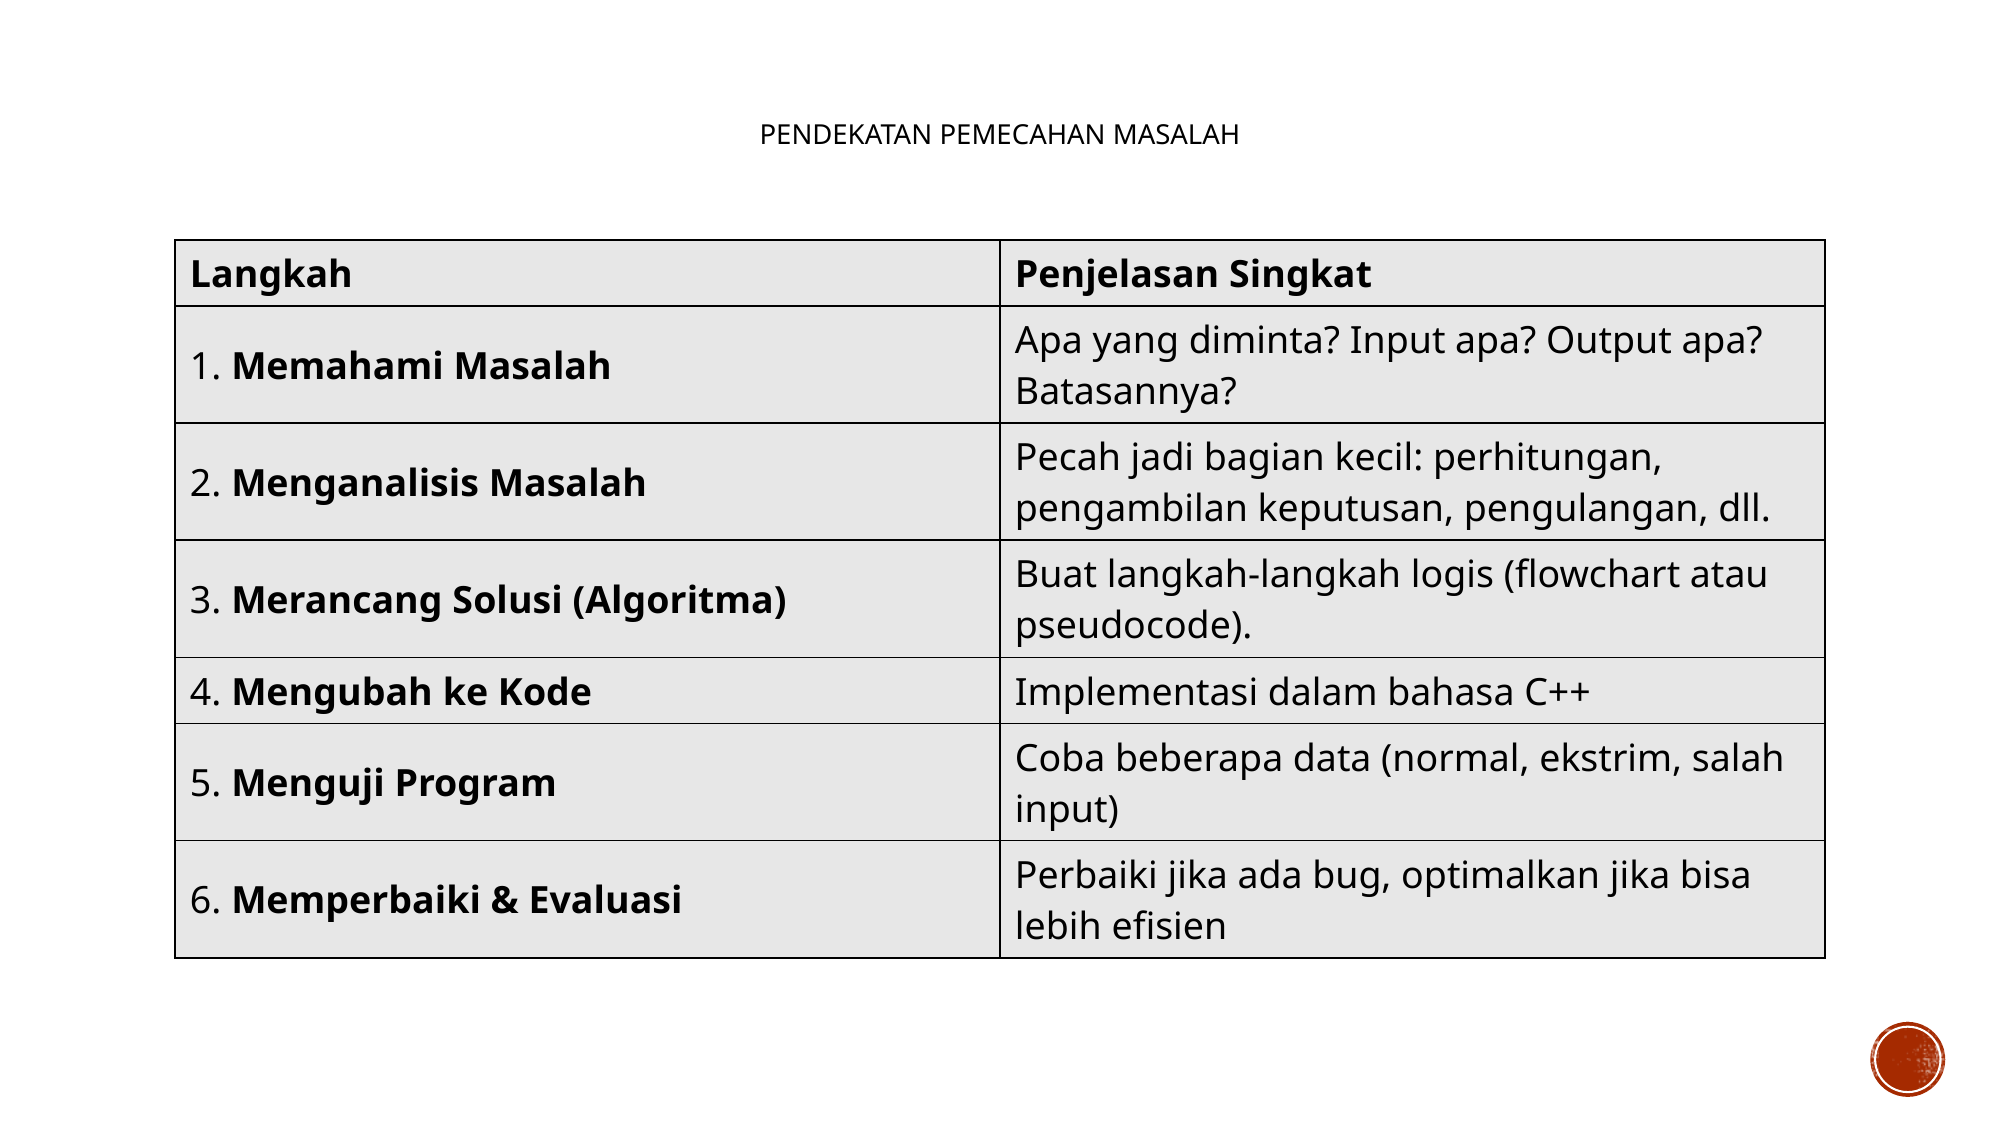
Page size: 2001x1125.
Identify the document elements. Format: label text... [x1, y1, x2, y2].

table_header Penjelasan Singkat [1001, 241, 1824, 305]
table_cell Buat langkah-langkah logis (flowchart atau pseudocode). [1001, 541, 1824, 657]
table_cell 5. Menguji Program [176, 724, 999, 840]
table_cell Apa yang diminta? Input apa? Output apa? Batasannya? [1001, 307, 1824, 422]
table_cell 4. Mengubah ke Kode [176, 658, 999, 723]
table_cell 3. Merancang Solusi (Algoritma) [176, 541, 999, 657]
table_cell 2. Menganalisis Masalah [176, 424, 999, 539]
title Pendekatan pemecahan masalah [203, 113, 1797, 192]
table_cell 1. Memahami Masalah [176, 307, 999, 422]
table_cell Coba beberapa data (normal, ekstrim, salah input) [1001, 724, 1824, 840]
table_cell 6. Memperbaiki & Evaluasi [176, 841, 999, 957]
table_cell Perbaiki jika ada bug, optimalkan jika bisa lebih efisien [1001, 841, 1824, 957]
table_cell Pecah jadi bagian kecil: perhitungan, pengambilan keputusan, pengulangan, dll. [1001, 424, 1824, 539]
table_cell Implementasi dalam bahasa C++ [1001, 658, 1824, 723]
table_header Langkah [176, 241, 999, 305]
